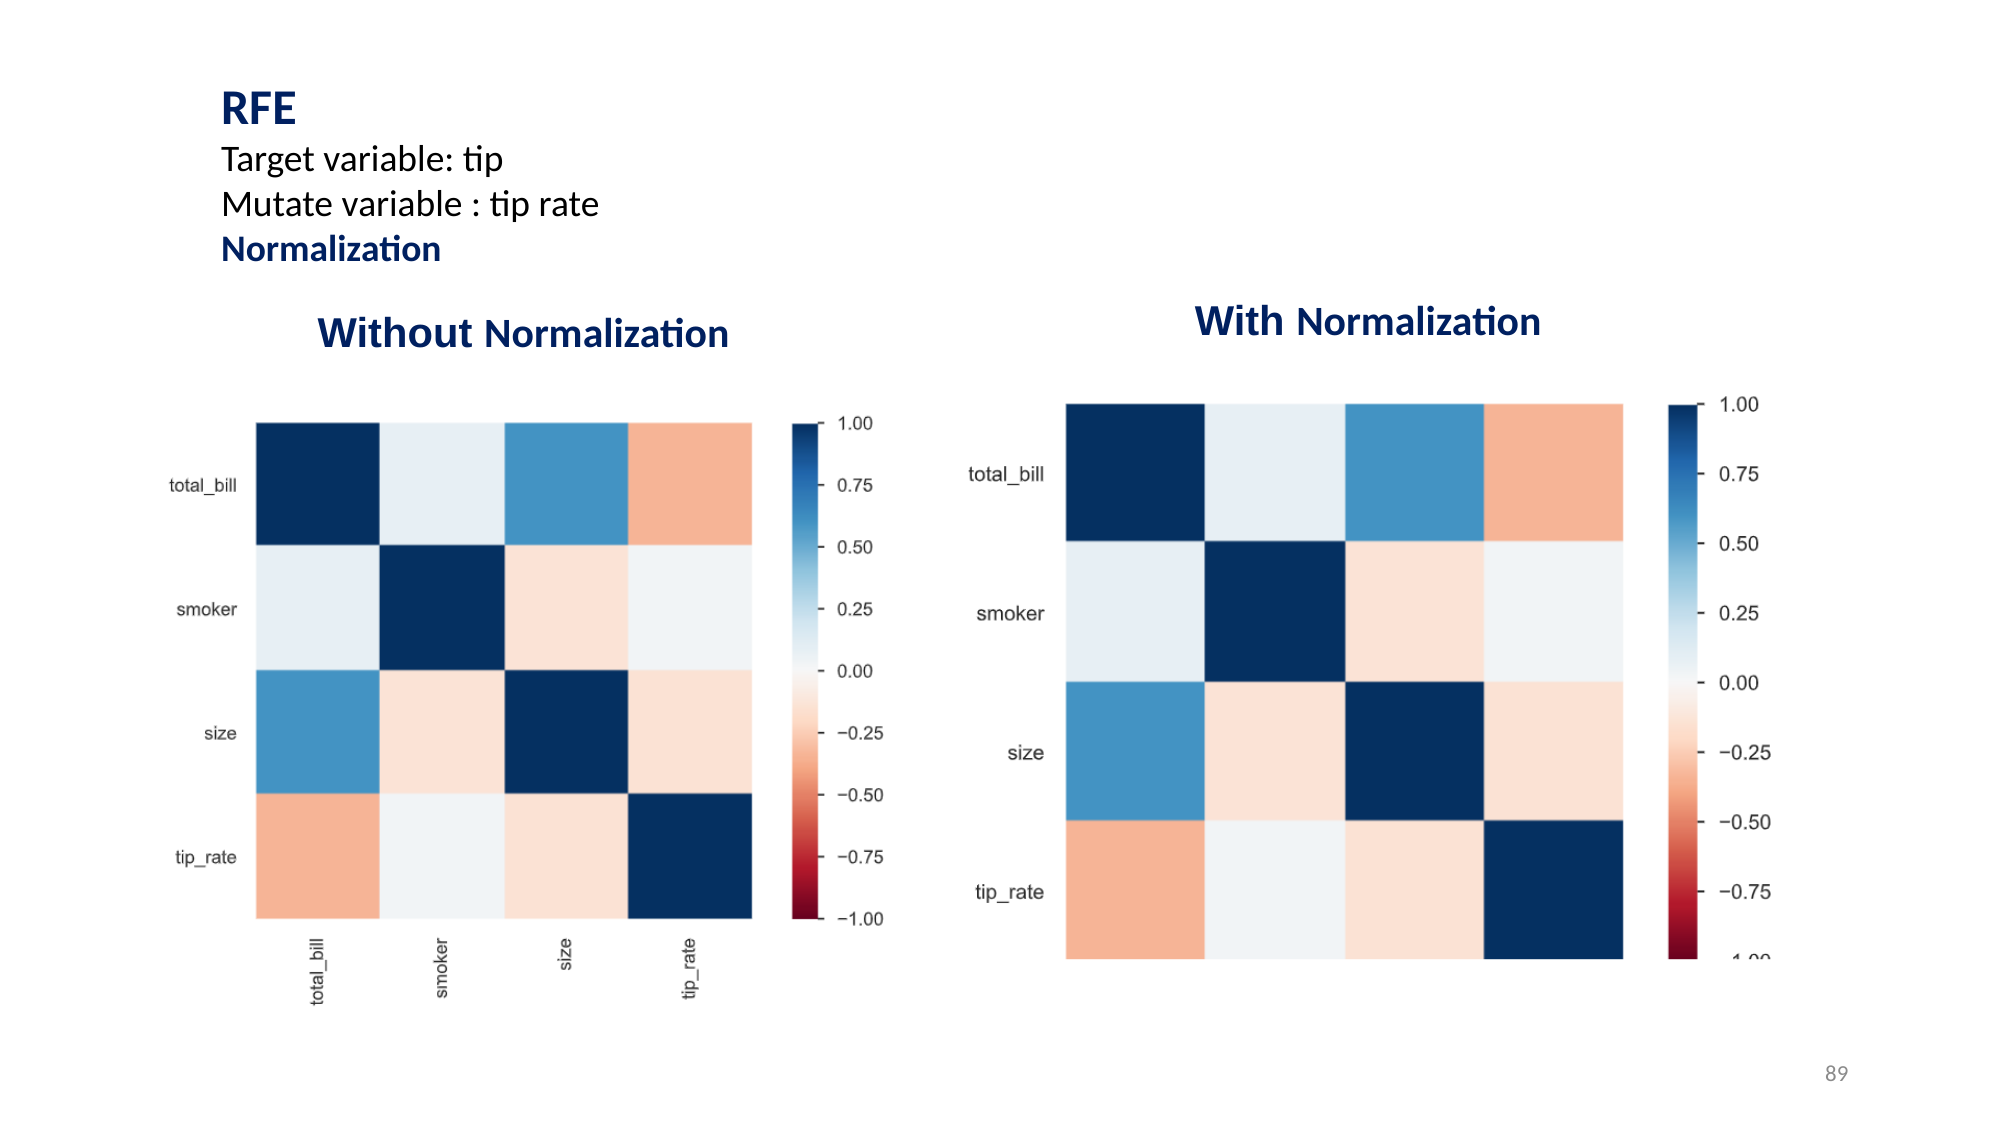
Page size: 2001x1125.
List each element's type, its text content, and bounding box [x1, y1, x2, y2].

text_box With Normalization [1179, 286, 1557, 351]
picture [136, 356, 1822, 1043]
text_box Without Normalization [302, 298, 745, 356]
text_box RFE Target variable: tip Mutate variable : tip rate Normalization [206, 66, 615, 277]
slide_number 88 [1413, 1042, 1864, 1103]
